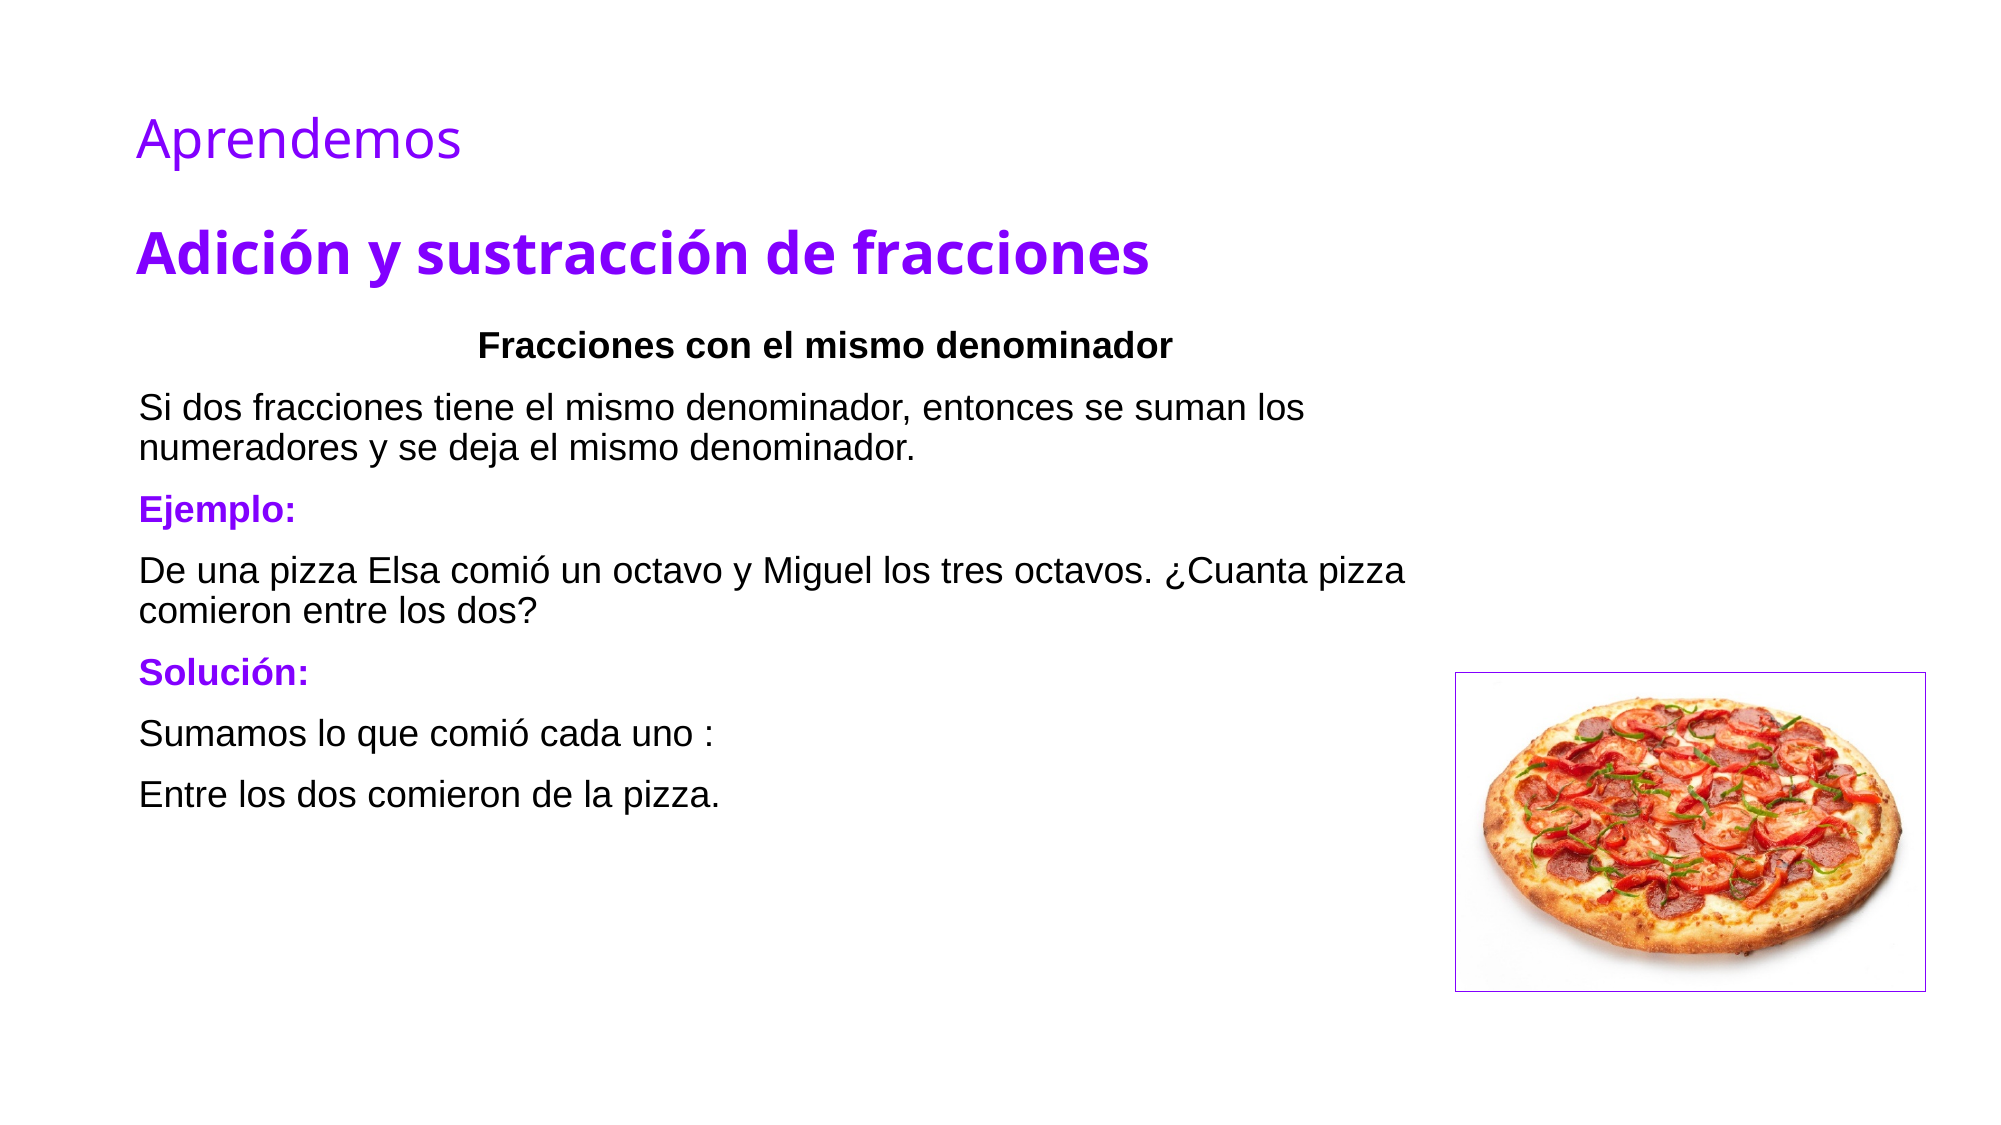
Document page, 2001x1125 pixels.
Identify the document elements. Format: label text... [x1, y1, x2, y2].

list Adición y sustracción de fracciones [121, 211, 1528, 301]
title Aprendemos [121, 110, 1882, 173]
picture [1455, 672, 1926, 992]
